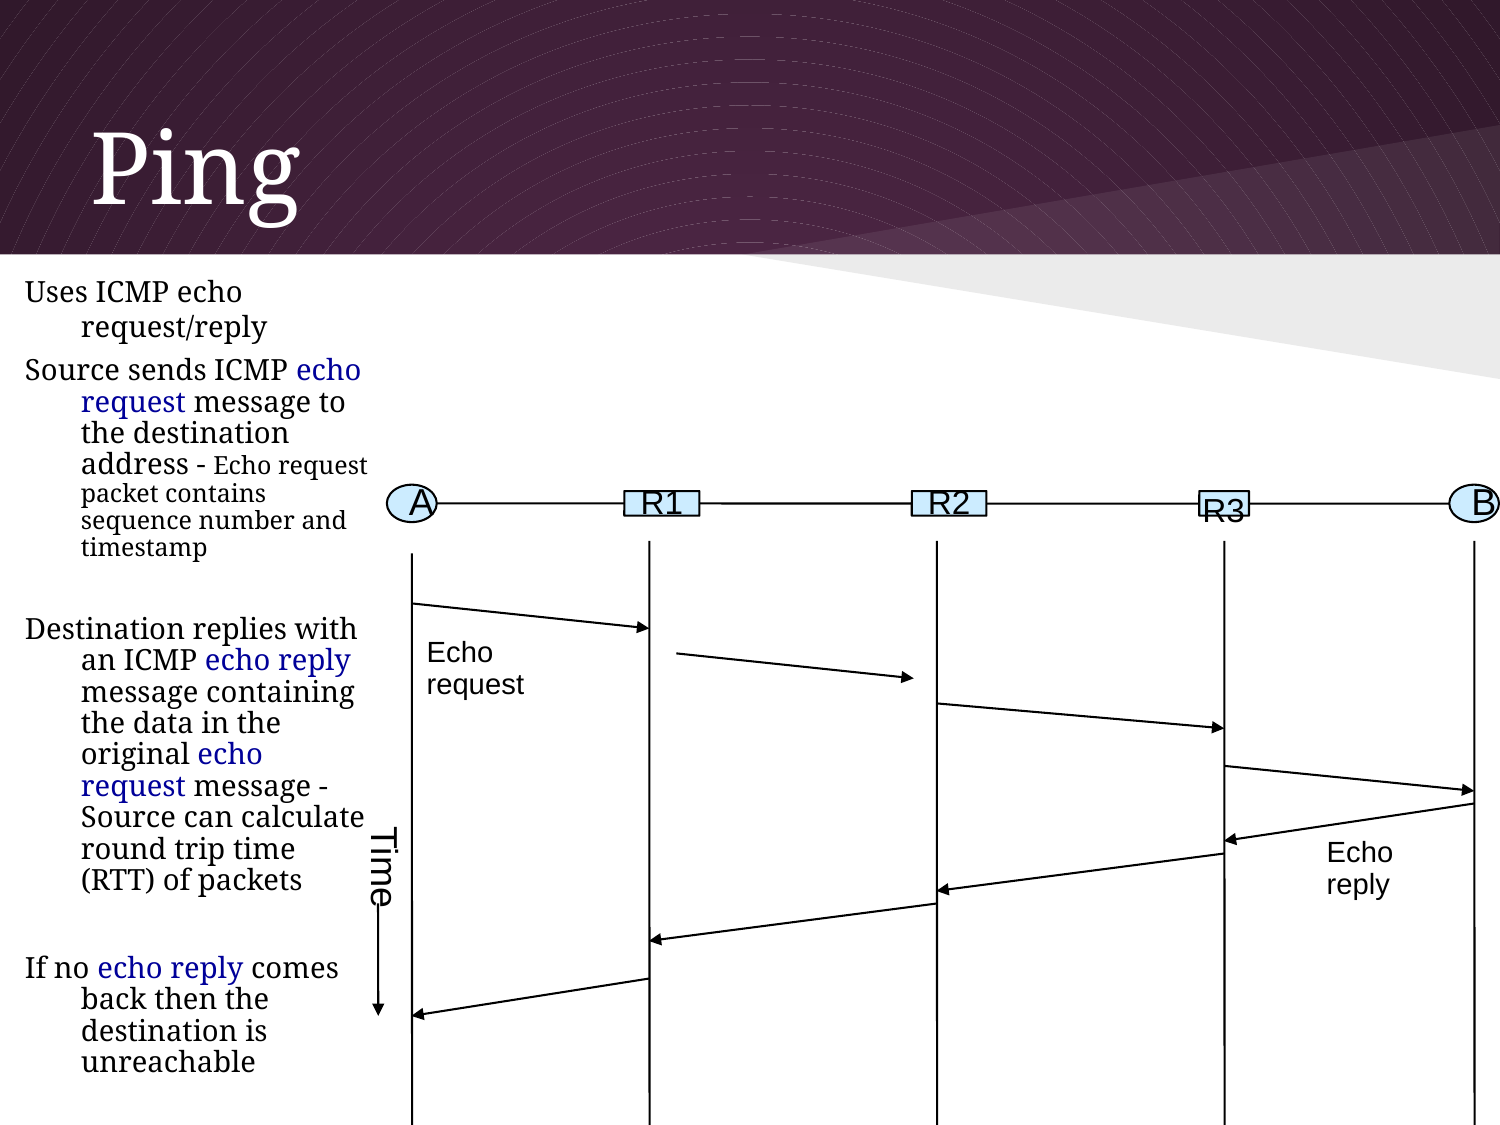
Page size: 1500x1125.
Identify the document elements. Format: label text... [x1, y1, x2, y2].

list Uses ICMP echo request/reply Source sends ICMP echo request message to the destination address - Echo request packet contains sequence number and timestamp Destination replies with an ICMP echo reply message containing the data in the original echo request message - Source can calculate round trip time (RTT) of packets If no echo reply comes back then the destination is unreachable [9, 265, 389, 1094]
title Ping [75, 45, 1425, 233]
text_box [411, 978, 650, 1021]
text_box [1223, 827, 1310, 846]
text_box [1311, 828, 1480, 879]
text_box [372, 961, 385, 1016]
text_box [386, 474, 437, 533]
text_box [411, 628, 614, 679]
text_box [336, 811, 412, 954]
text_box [1186, 465, 1262, 558]
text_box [624, 457, 700, 550]
text_box [411, 603, 650, 634]
text_box [936, 853, 1225, 896]
text_box [936, 703, 1225, 734]
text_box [1449, 474, 1499, 533]
text_box [1224, 765, 1475, 796]
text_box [911, 457, 987, 550]
text_box [648, 903, 938, 946]
text_box [676, 653, 914, 684]
